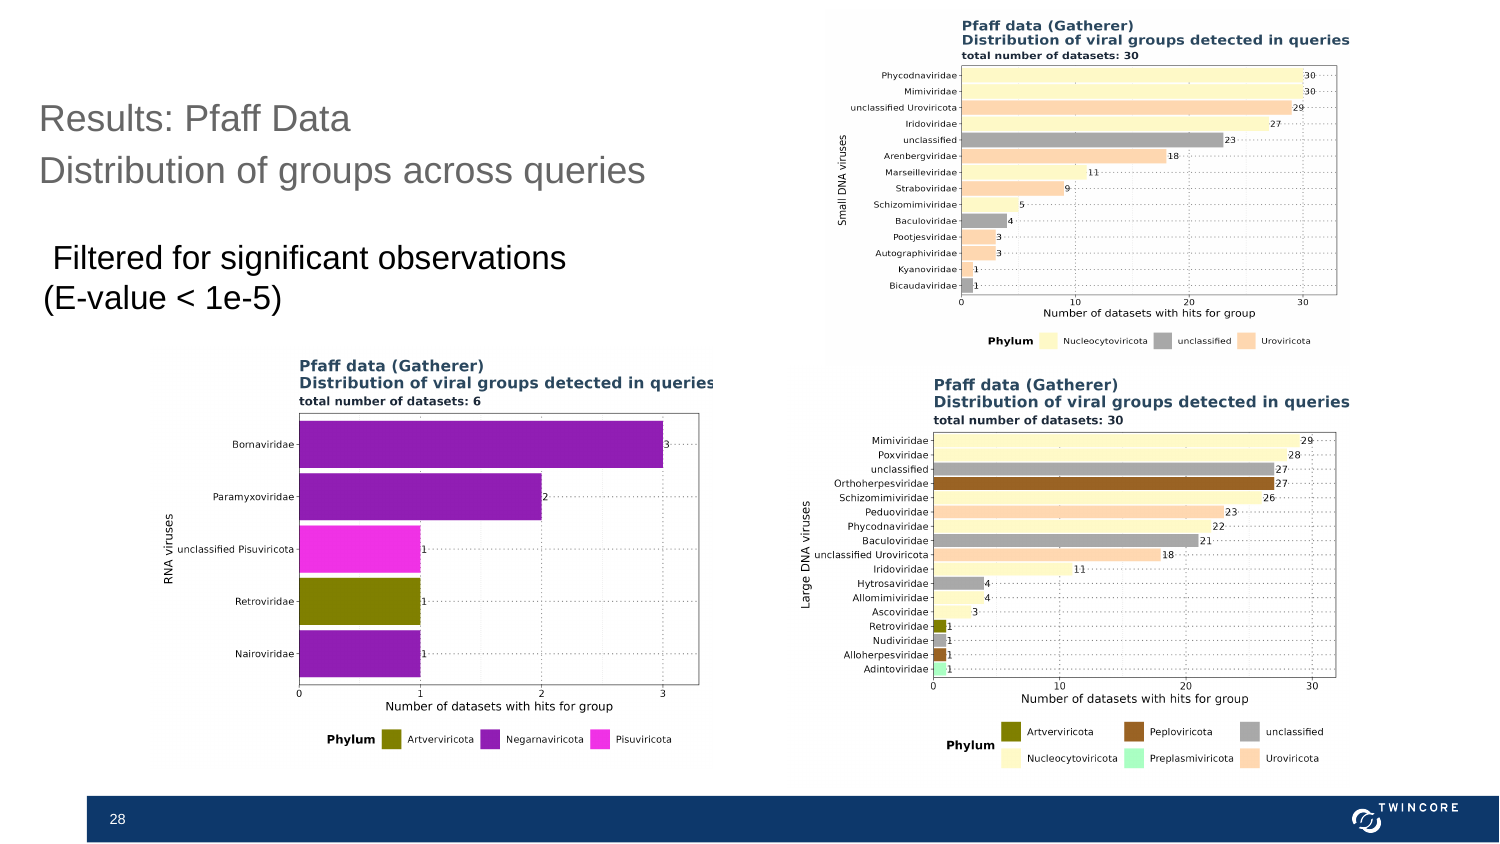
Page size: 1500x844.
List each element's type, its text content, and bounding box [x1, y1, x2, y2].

text_box Filtered for significant observations (E-value < 1e-5) [28, 229, 602, 324]
picture [787, 9, 1351, 788]
picture [1352, 803, 1458, 833]
picture [149, 346, 713, 769]
